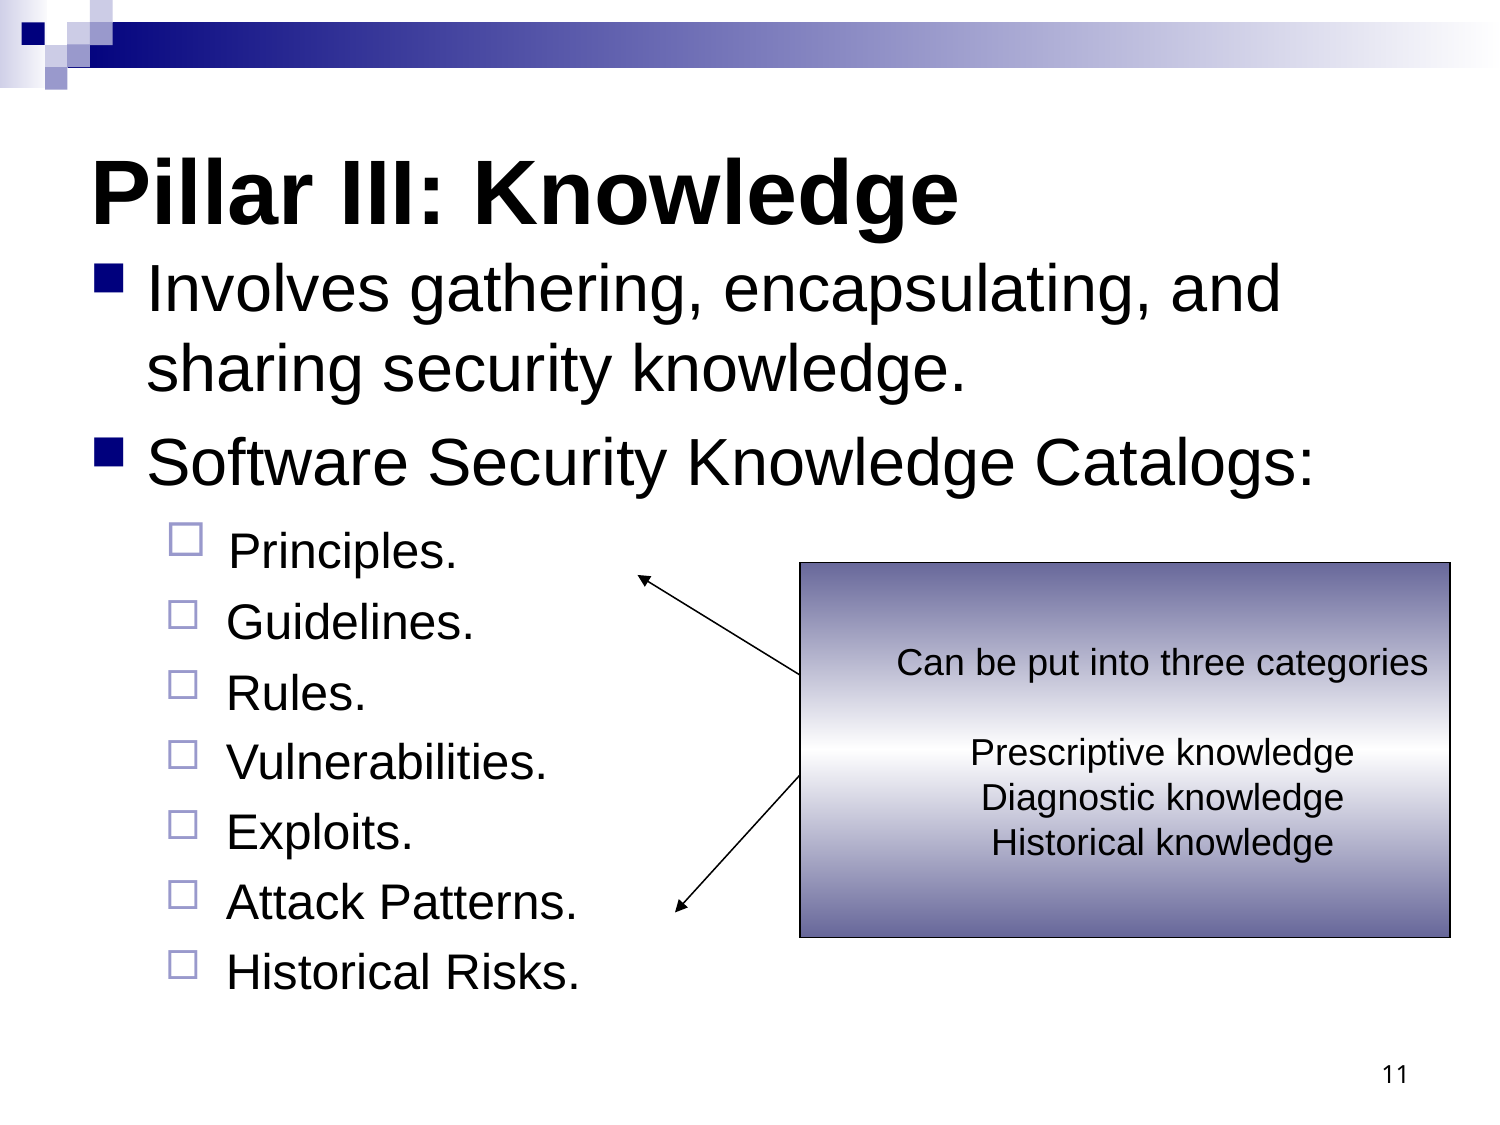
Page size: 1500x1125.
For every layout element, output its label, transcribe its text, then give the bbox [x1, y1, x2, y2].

text_box Can be put into three categories Prescriptive knowledge Diagnostic knowledge Historical knowledge [800, 562, 1450, 938]
slide_number 11 [1074, 1024, 1426, 1101]
text_box [637, 574, 801, 676]
title Pillar III: Knowledge [75, 75, 1425, 237]
list Involves gathering, encapsulating, and sharing security knowledge. Software Security Knowledge Catalogs: Principles. Guidelines. Rules. Vulnerabilities. Exploits. Attack Patterns. Historical Risks. [75, 237, 1425, 875]
text_box [675, 774, 801, 913]
